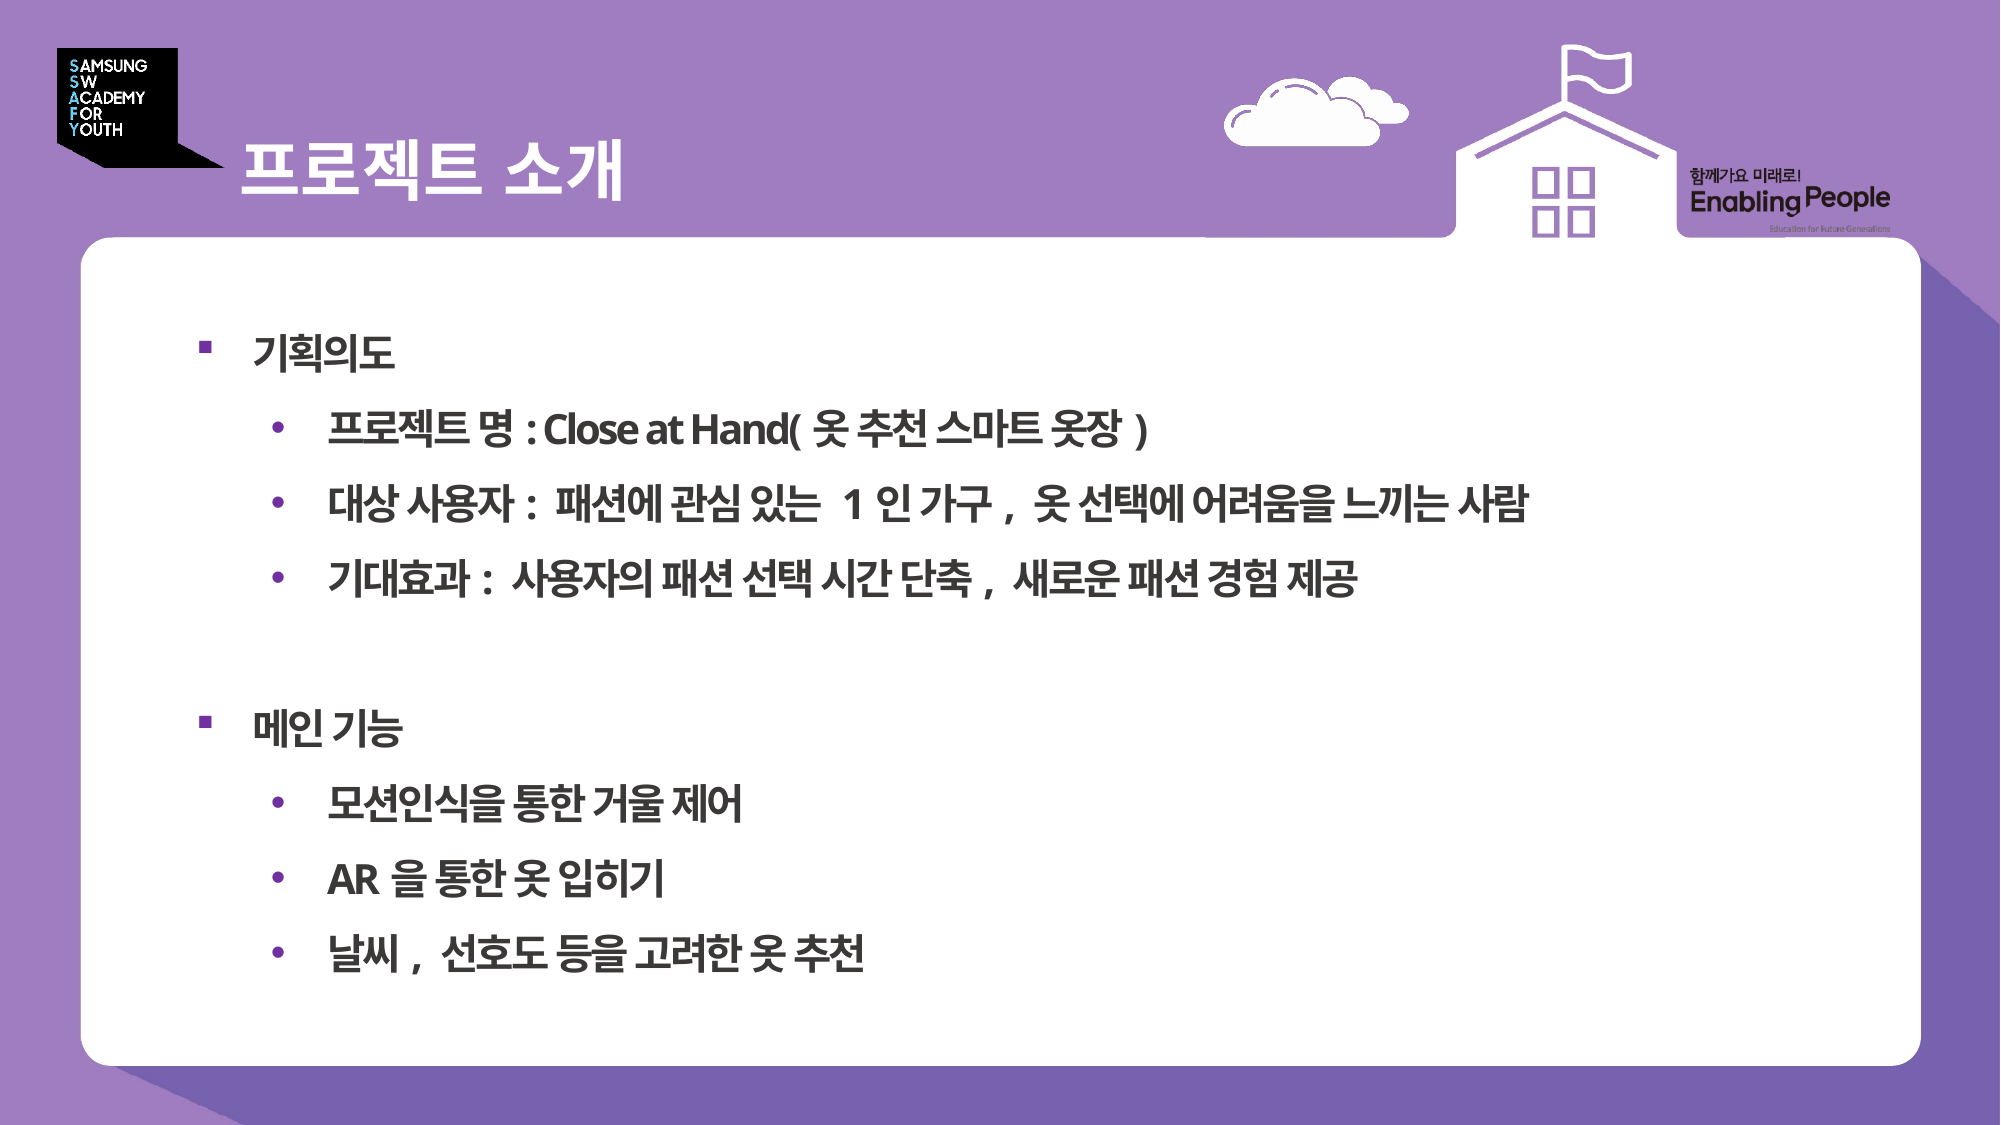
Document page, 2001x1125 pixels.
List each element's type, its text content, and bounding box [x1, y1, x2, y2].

text_box 기획의도 프로젝트 명: Close at Hand(옷 추천 스마트 옷장) 대상 사용자: 패션에 관심 있는 1인 가구, 옷 선택에 어려움을 느끼는 사람 기대효과: 사용자의 패션 선택 시간 단축, 새로운 패션 경험 제공 메인 기능 모션인식을 통한 거울 제어 AR을 통한 옷 입히기 날씨, 선호도 등을 고려한 옷 추천 [195, 302, 1805, 978]
picture [0, 0, 2000, 1125]
title 프로젝트 소개 [224, 130, 1290, 215]
